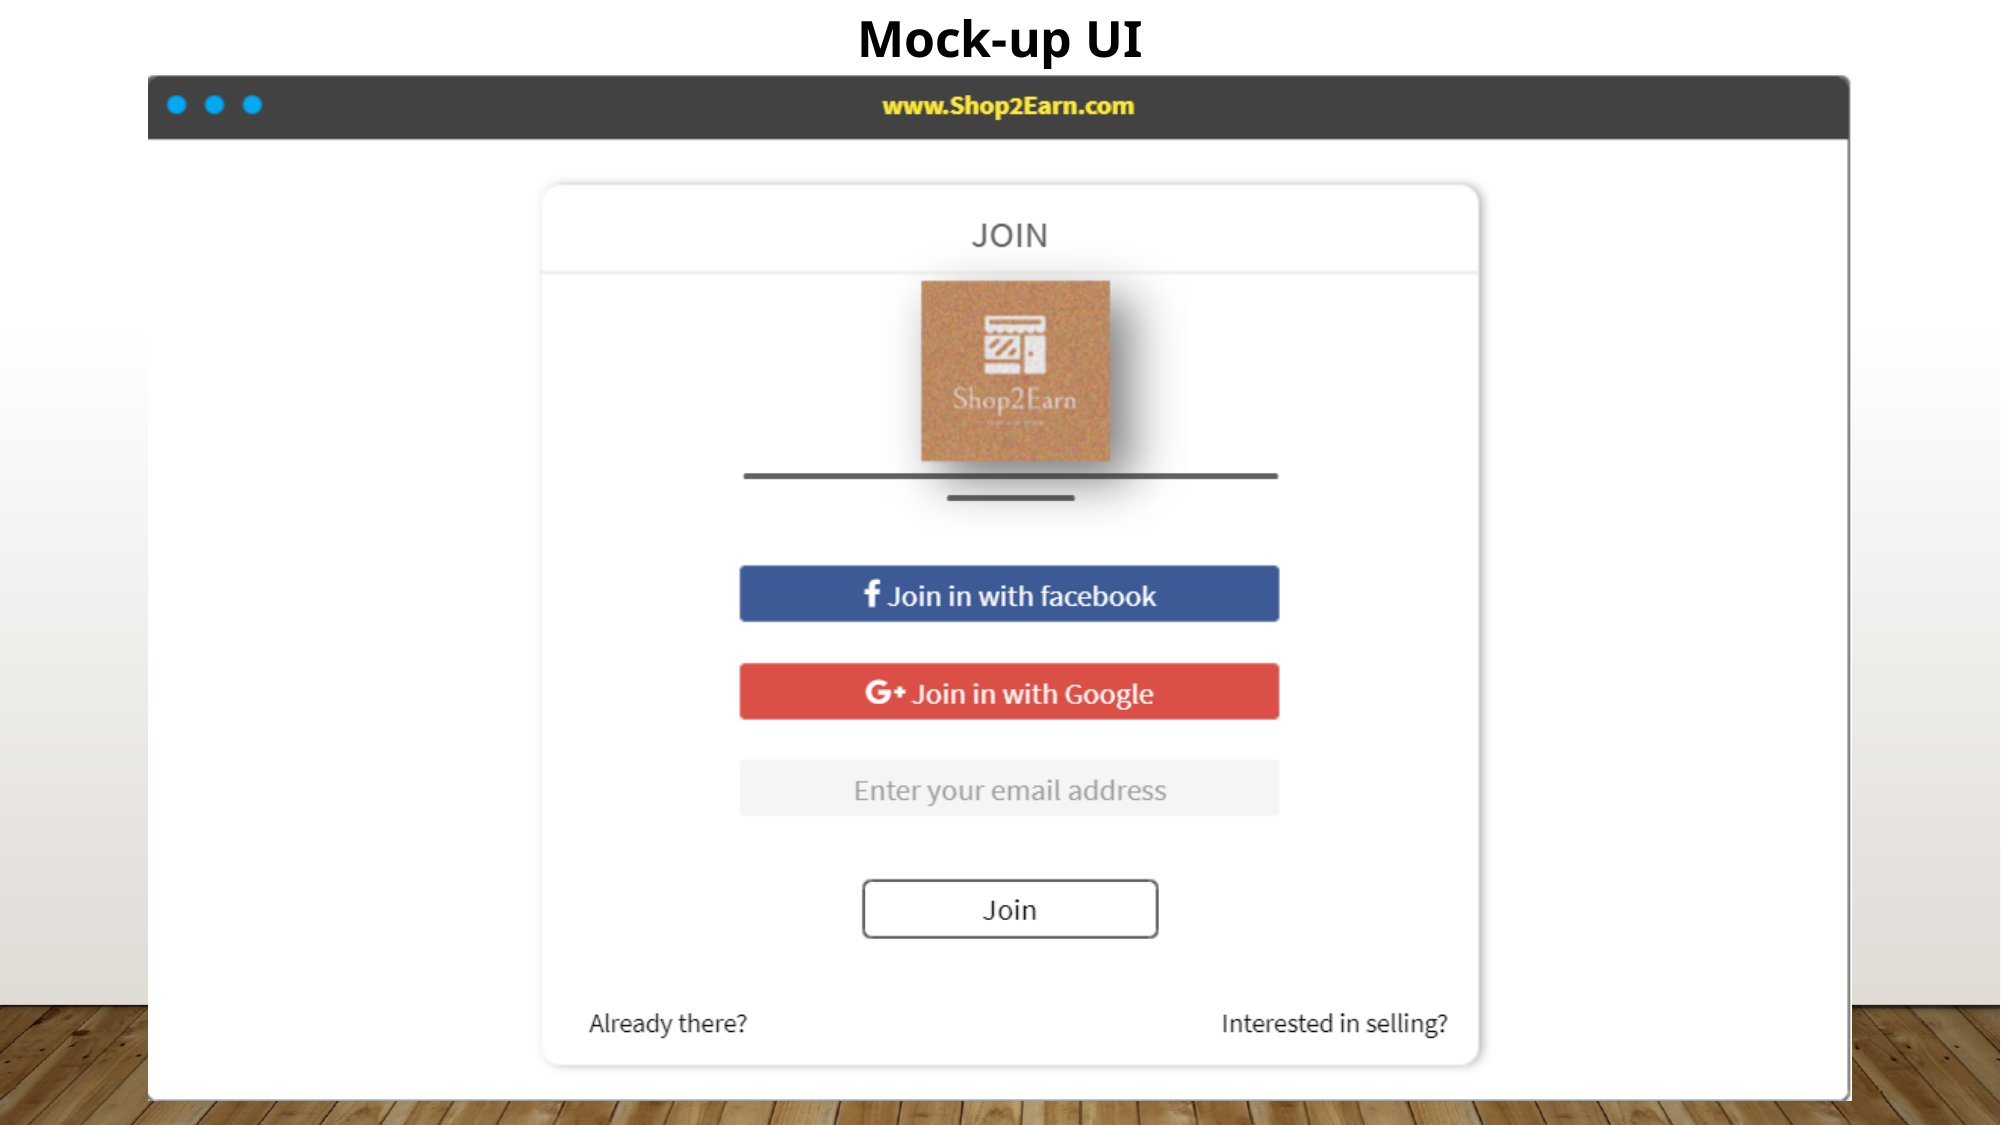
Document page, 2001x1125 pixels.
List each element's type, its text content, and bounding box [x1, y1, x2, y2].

picture [0, 75, 2000, 1125]
text_box Mock-up UI [0, 0, 2000, 75]
